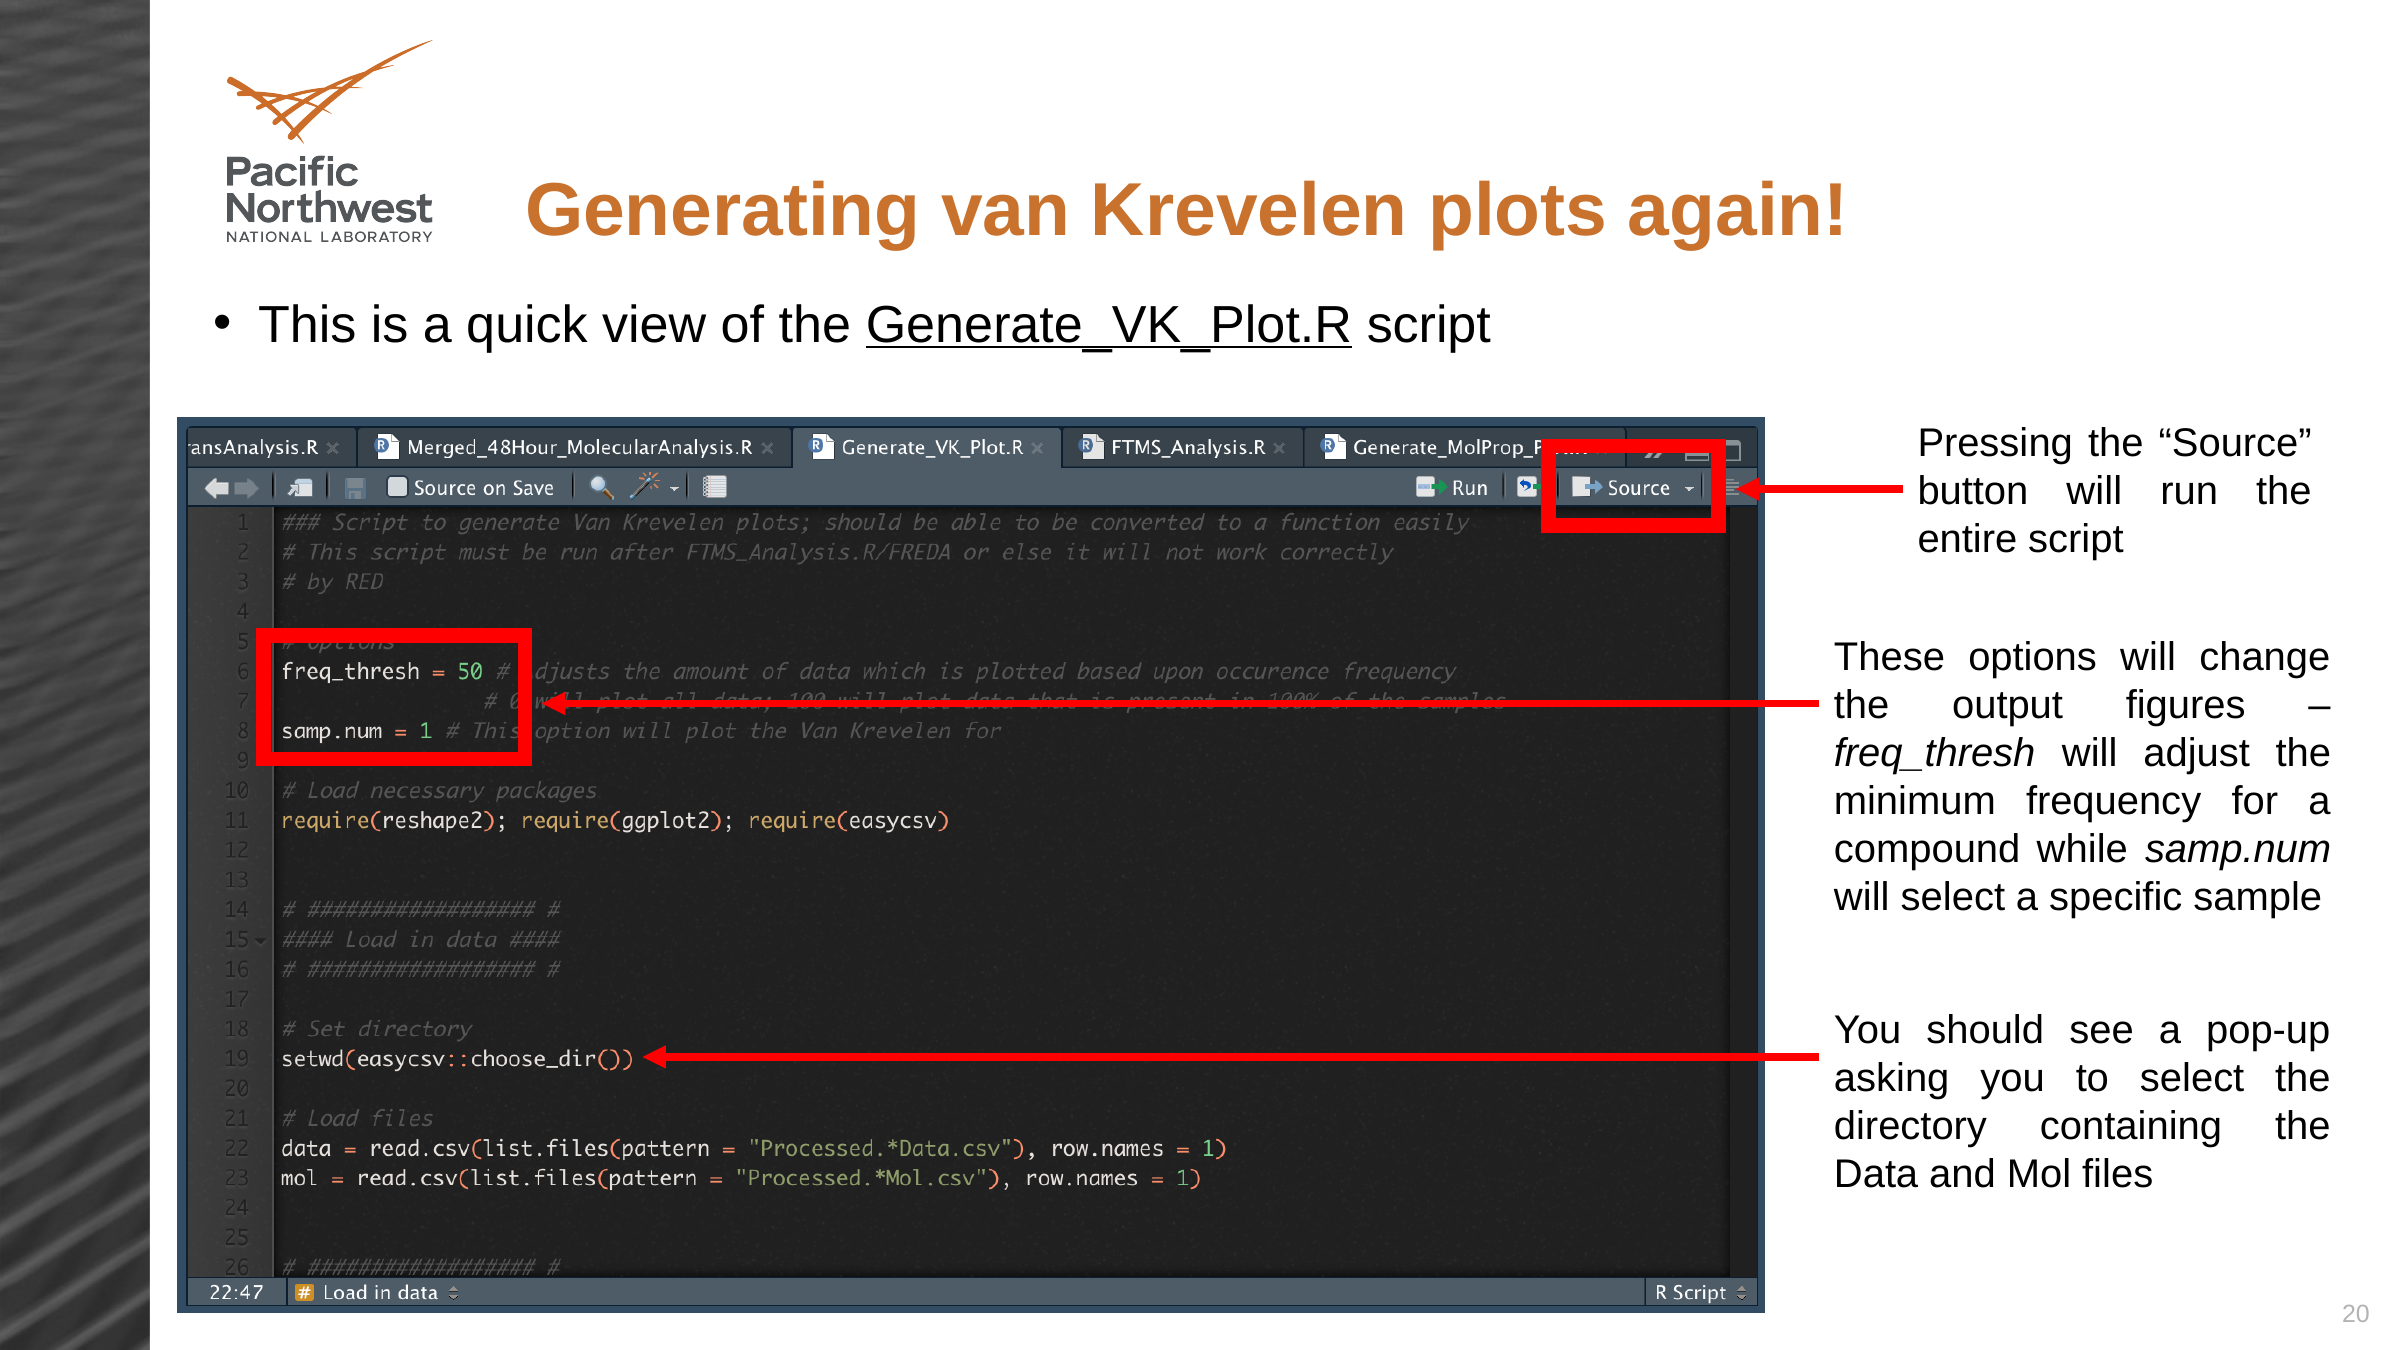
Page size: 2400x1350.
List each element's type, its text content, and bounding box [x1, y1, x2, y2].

text_box You should see a pop-up asking you to select the directory containing the Data and Mol files [1819, 996, 2347, 1203]
slide_number 20 [2295, 1275, 2370, 1350]
list This is a quick view of the Generate_VK_Plot.R script [198, 283, 2325, 380]
text_box Pressing the “Source” button will run the entire script [1902, 408, 2328, 568]
picture [225, 38, 435, 244]
picture [177, 417, 1765, 1313]
text_box These options will change the output figures – freq_thresh will adjust the minimum frequency for a compound while samp.num will select a specific sample [1819, 623, 2347, 926]
picture [0, 0, 149, 1350]
title Generating van Krevelen plots again! [525, 44, 2325, 260]
